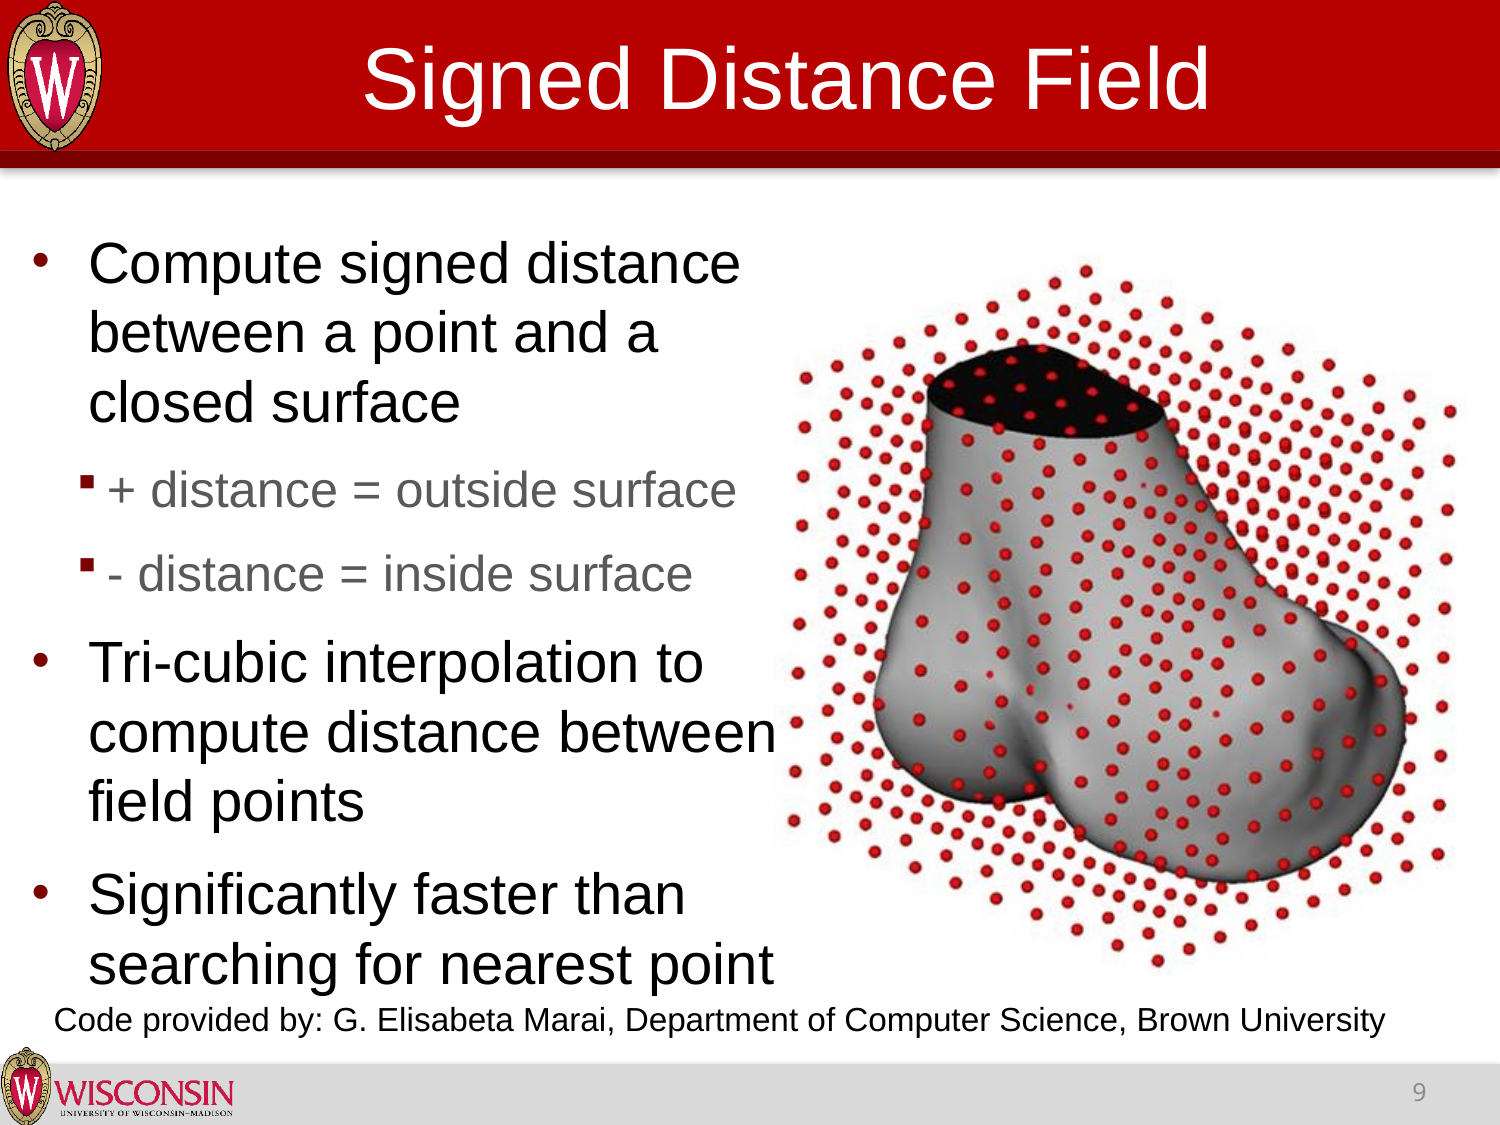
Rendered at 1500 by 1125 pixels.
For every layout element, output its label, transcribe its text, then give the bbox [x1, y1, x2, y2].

picture [772, 252, 1470, 978]
list Compute signed distance between a point and a closed surface + distance = outside surface - distance = inside surface Tri-cubic interpolation to compute distance between field points Significantly faster than searching for nearest point [31, 224, 782, 1005]
picture [7, 1, 102, 152]
picture [1, 1047, 234, 1125]
text_box Code provided by: G. Elisabeta Marai, Department of Computer Science, Brown University [39, 990, 1404, 1046]
slide_number 9 [1091, 1063, 1442, 1124]
title Signed Distance Field [145, 21, 1430, 148]
